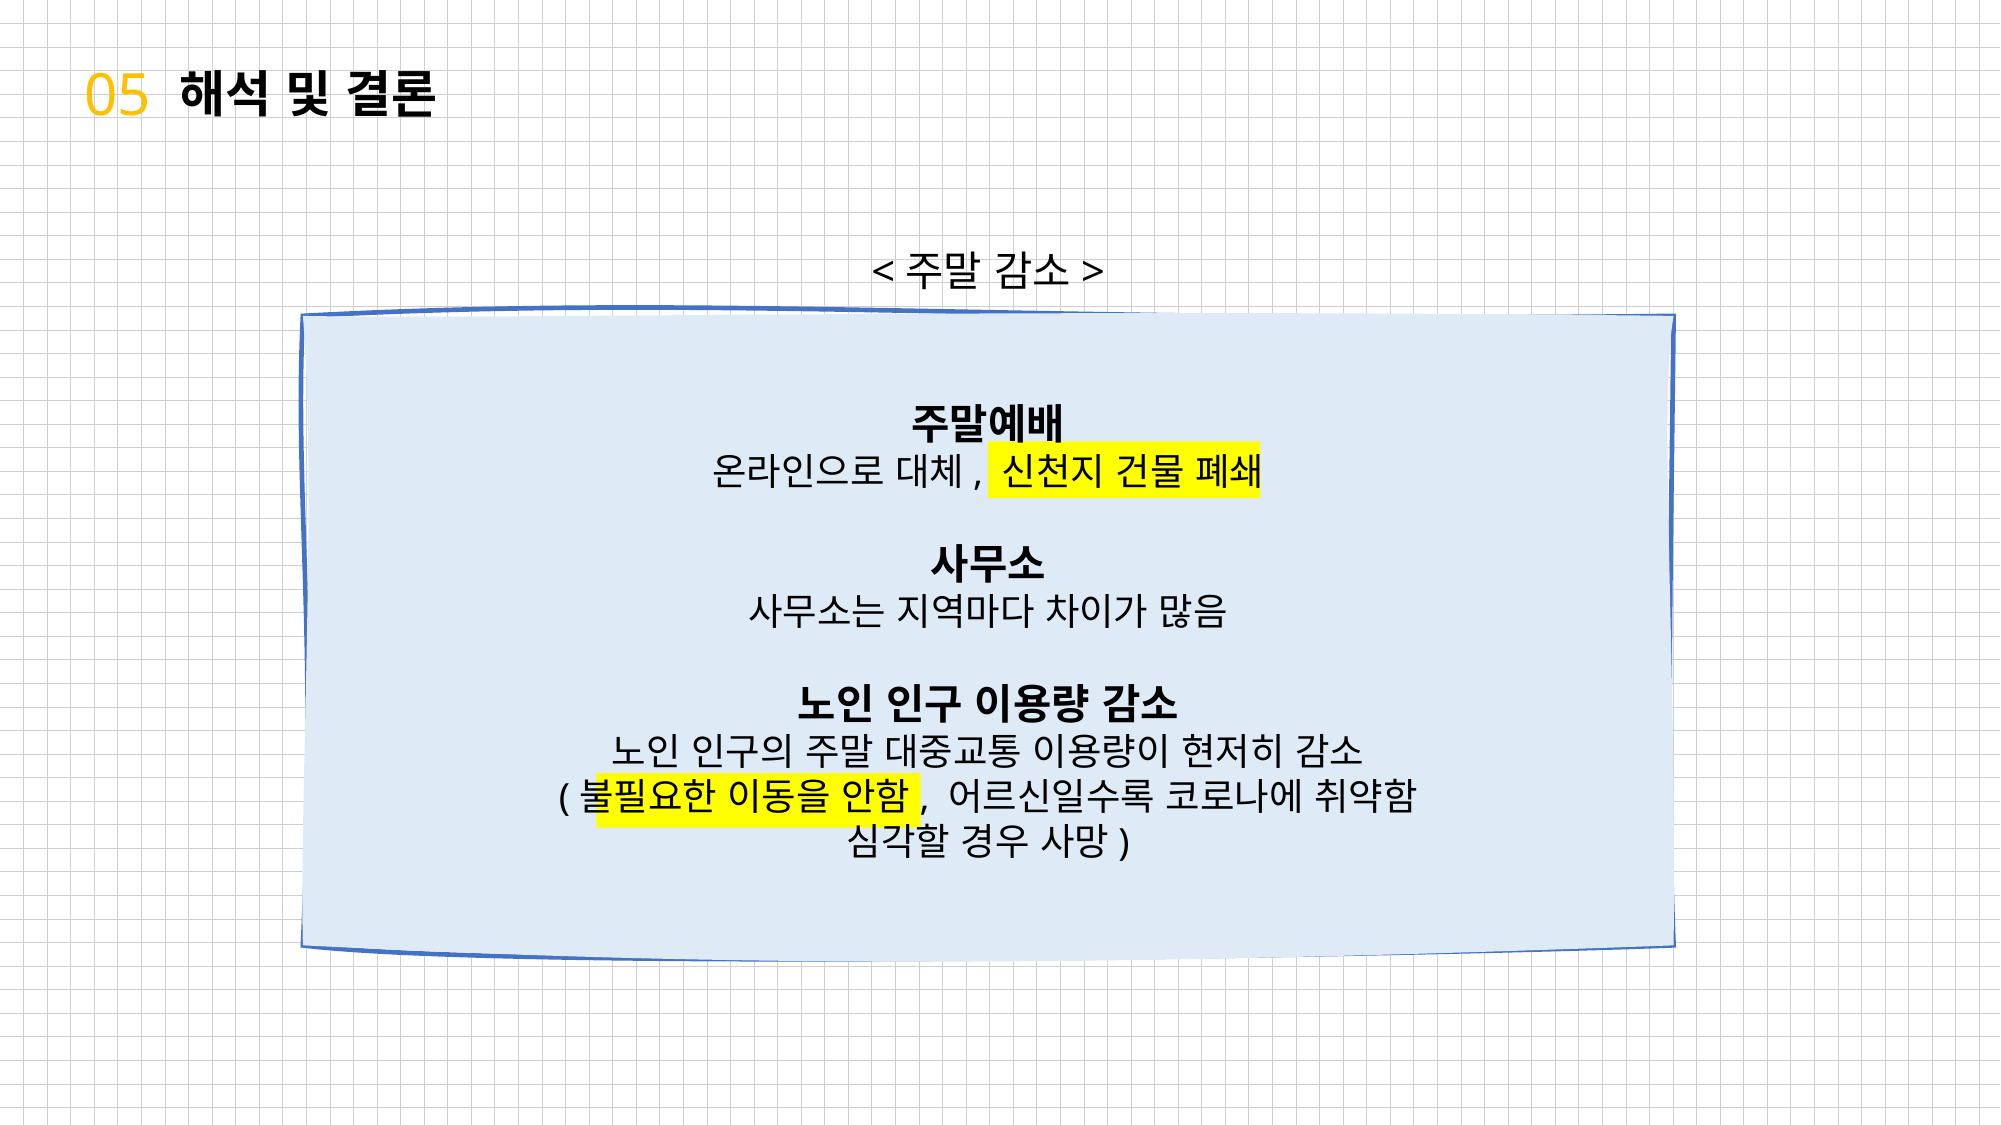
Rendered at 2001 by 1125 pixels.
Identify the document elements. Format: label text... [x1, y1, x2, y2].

text_box 해석 및 결론 [164, 55, 467, 130]
text_box [299, 306, 1675, 962]
text_box 05 [69, 49, 166, 135]
text_box <주말 감소> [856, 236, 1120, 302]
text_box 주말예배 온라인으로 대체, 신천지 건물 폐쇄 사무소 사무소는 지역마다 차이가 많음 노인 인구 이용량 감소 노인 인구의 주말 대중교통 이용량이 현저히 감소 (불필요한 이동을 안함, 어르신일수록 코로나에 취약함 심각할 경우 사망) [417, 390, 1559, 871]
